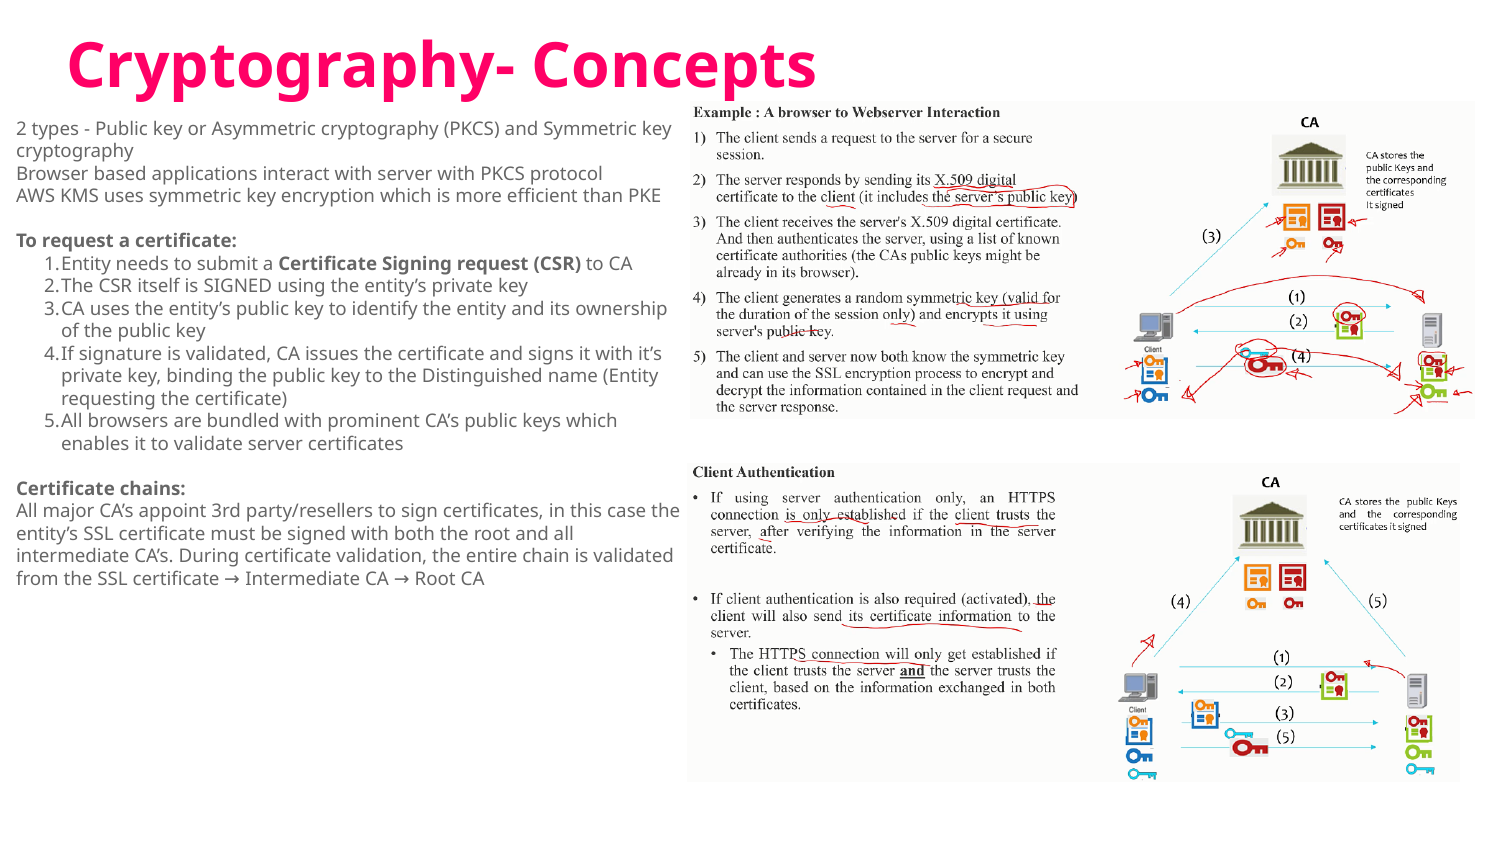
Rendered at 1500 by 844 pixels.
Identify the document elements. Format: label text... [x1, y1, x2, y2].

list 2 types - Public key or Asymmetric cryptography (PKCS) and Symmetric key cryptography Browser based applications interact with server with PKCS protocol AWS KMS uses symmetric key encryption which is more efficient than PKE To request a certificate: Entity needs to submit a Certificate Signing request (CSR) to CA The CSR itself is SIGNED using the entity’s private key CA uses the entity’s public key to identify the entity and its ownership of the public key If signature is validated, CA issues the certificate and signs it with it’s private key, binding the public key to the Distinguished name (Entity requesting the certificate) All browsers are bundled with prominent CA’s public keys which enables it to validate server certificates Certificate chains: All major CA’s appoint 3rd party/resellers to sign certificates, in this case the entity’s SSL certificate must be signed with both the root and all intermediate CA’s. During certificate validation, the entire chain is validated from the SSL certificate → Intermediate CA → Root CA [1, 101, 701, 477]
title Cryptography- Concepts [51, 10, 1449, 142]
picture [687, 463, 1460, 782]
picture [689, 101, 1476, 420]
